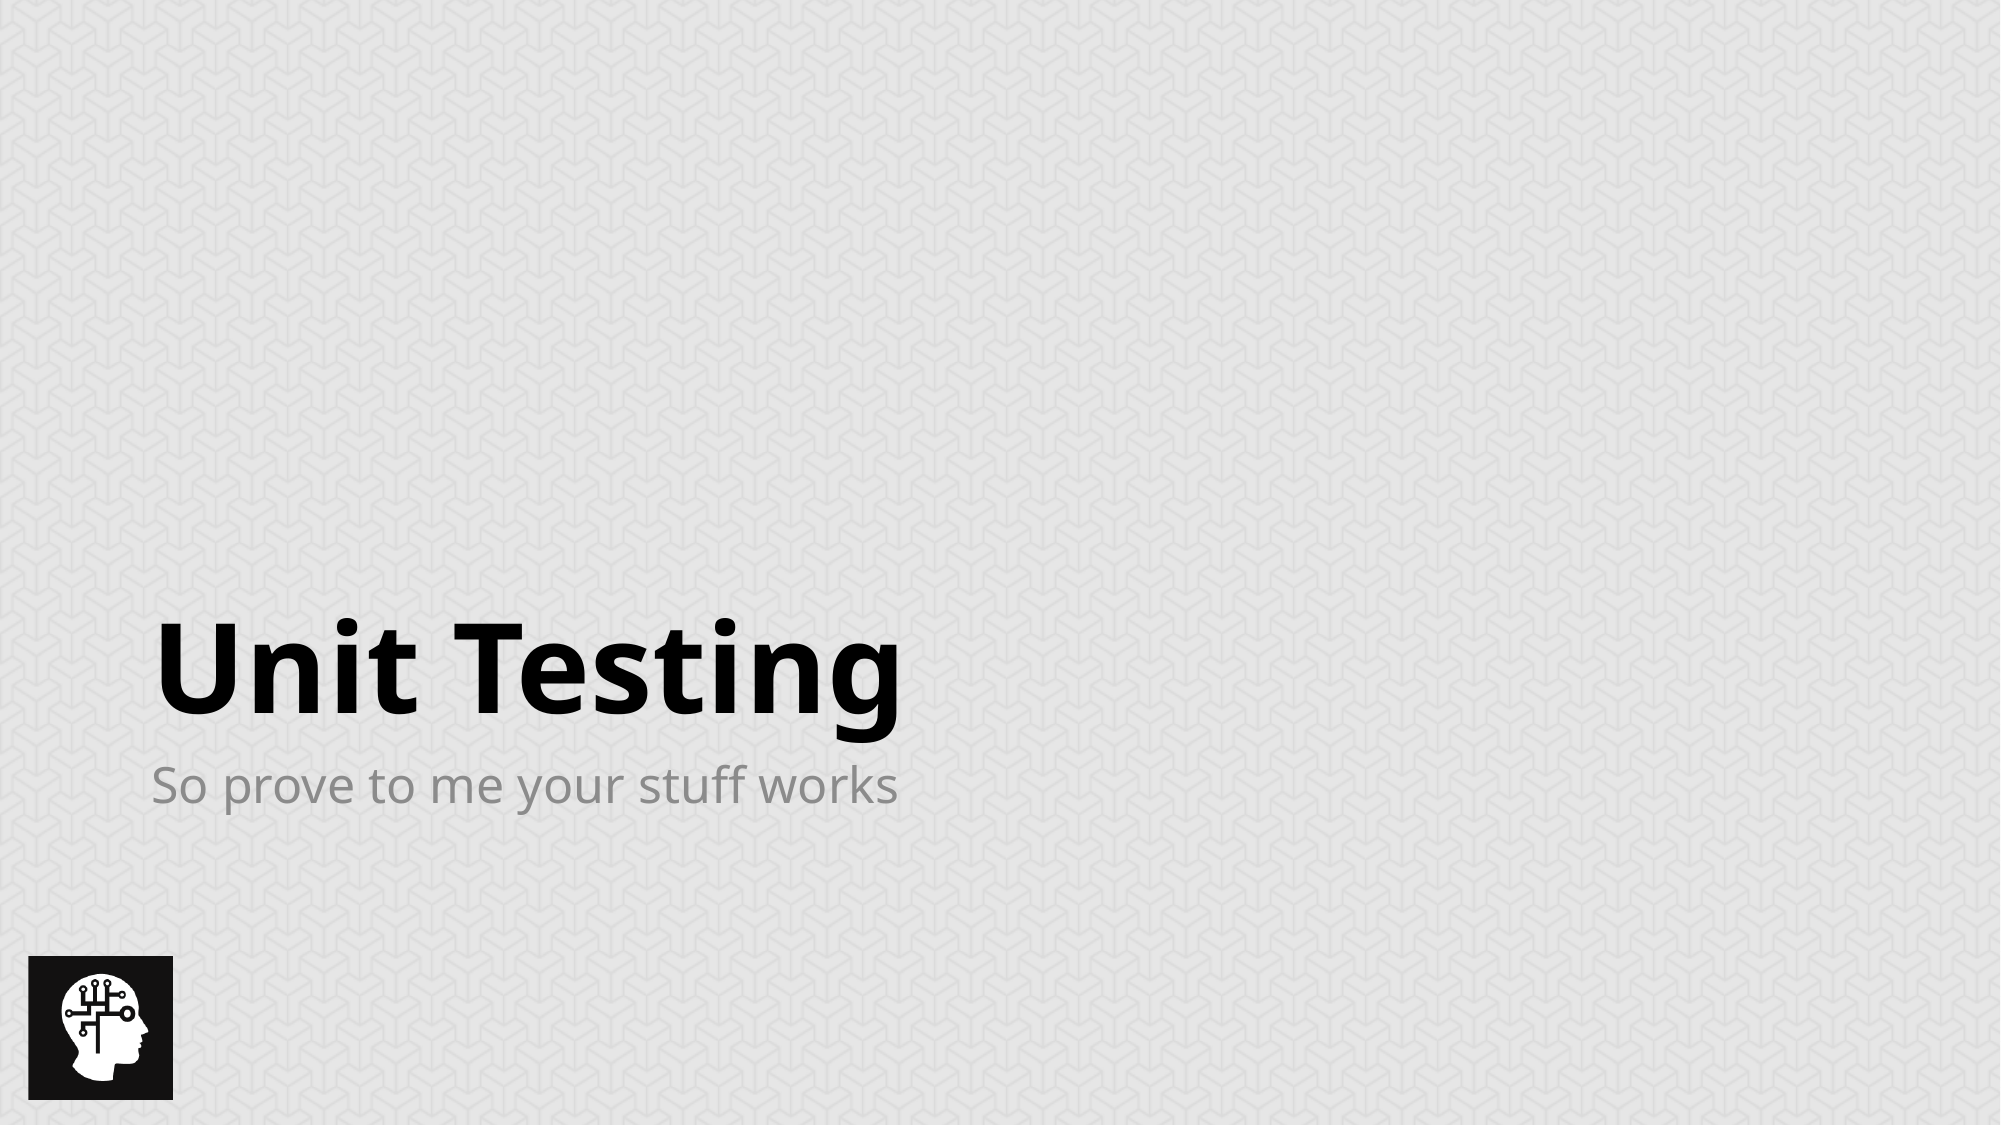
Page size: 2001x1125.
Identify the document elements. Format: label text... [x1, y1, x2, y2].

picture [0, 0, 2001, 1125]
title Unit Testing [136, 280, 1862, 749]
list So prove to me your stuff works [136, 752, 1862, 999]
